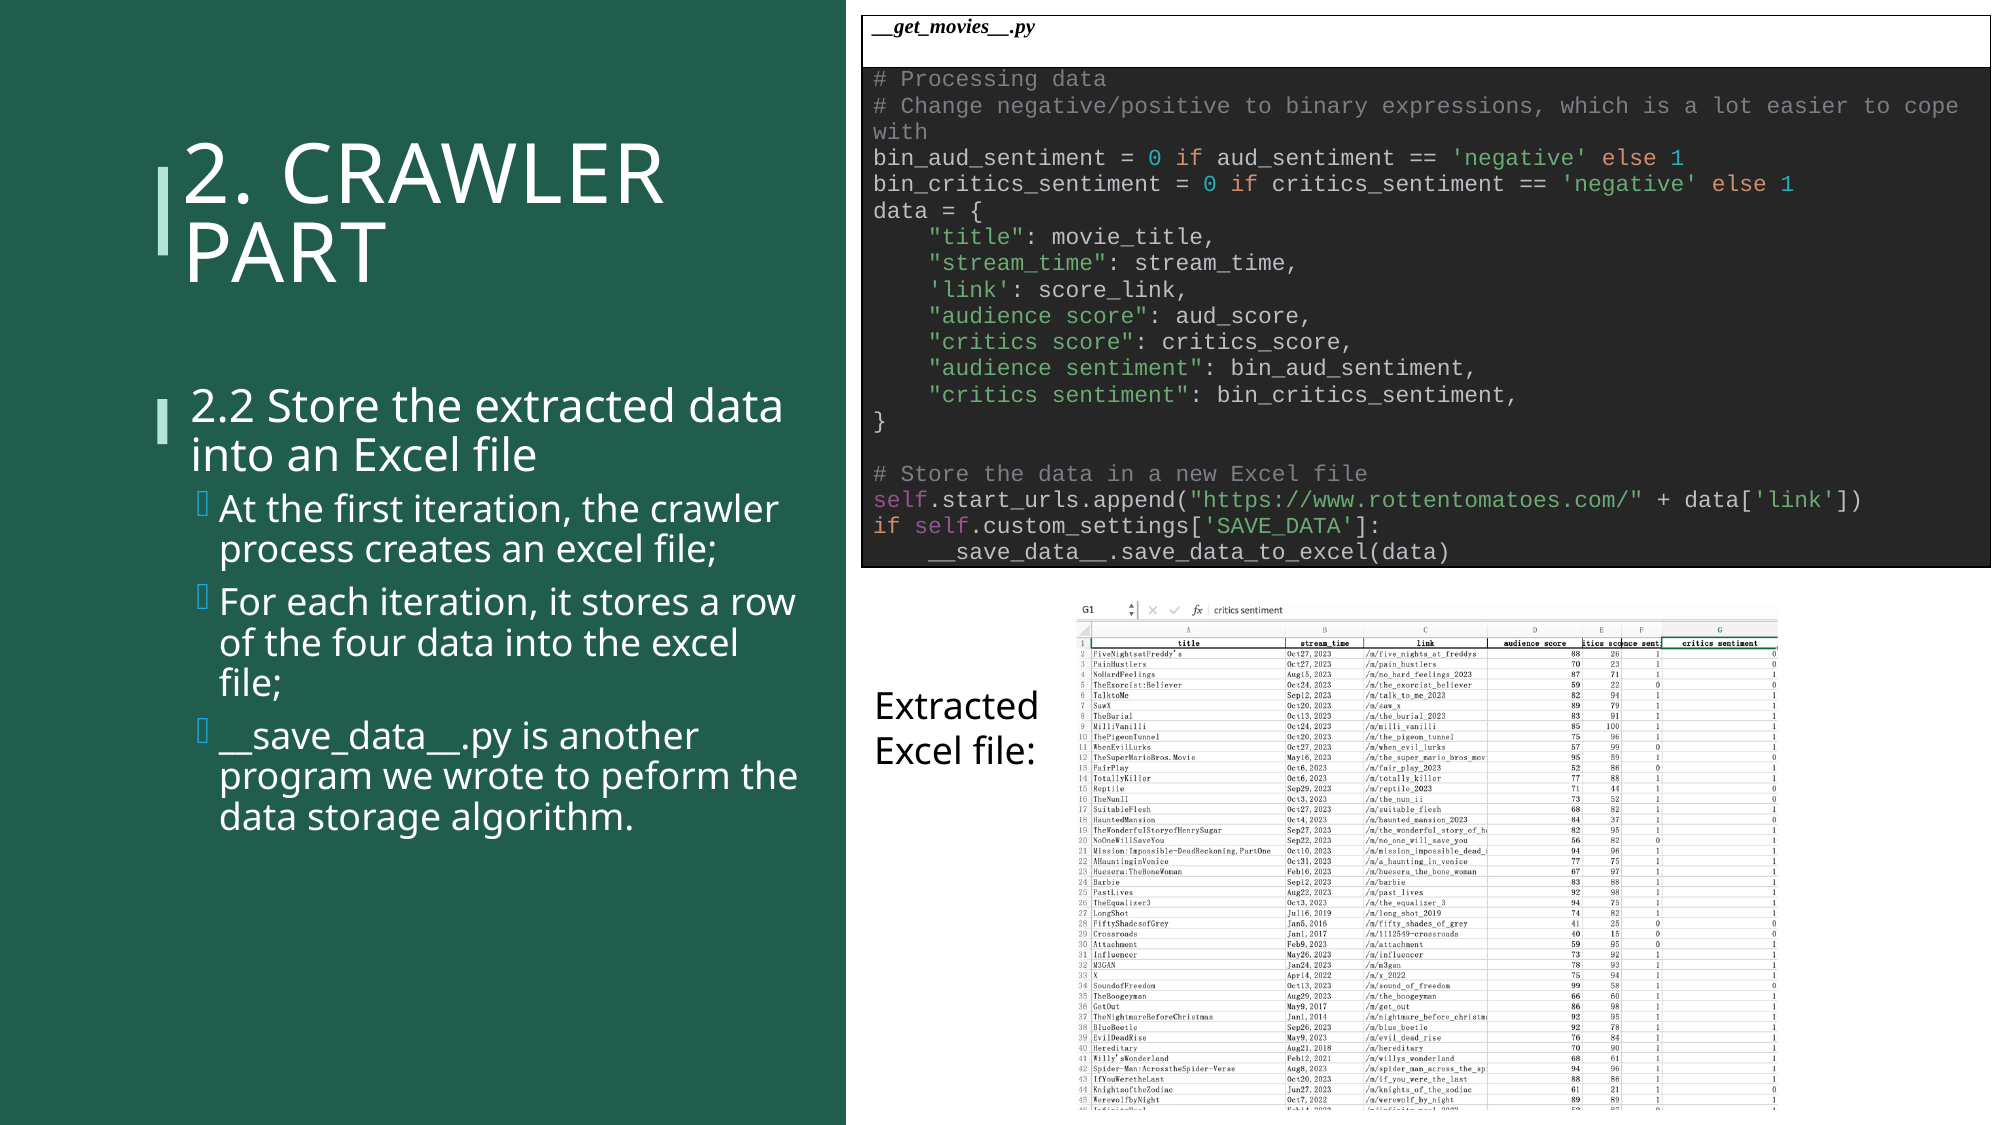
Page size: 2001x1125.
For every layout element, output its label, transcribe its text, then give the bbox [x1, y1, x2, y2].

picture [1076, 601, 1778, 1110]
table_header __get_movies__.py [863, 16, 1990, 67]
list 2.2 Store the extracted data into an Excel file At the first iteration, the crawler process creates an excel file; For each iteration, it stores a row of the four data into the excel file; __save_data__.py is another program we wrote to peform the data storage algorithm. [168, 375, 810, 1035]
title 2. Crawler Part [168, 96, 795, 342]
table_cell # Processing data # Change negative/positive to binary expressions, which is a lot easier to cope with bin_aud_sentiment = 0 if aud_sentiment == 'negative' else 1 bin_critics_sentiment = 0 if critics_sentiment == 'negative' else 1 data = { "title": movie_title, "stream_time": stream_time, 'link': score_link, "audience score": aud_score, "critics score": critics_score, "audience sentiment": bin_aud_sentiment, "critics sentiment": bin_critics_sentiment, } # Store the data in a new Excel file self.start_urls.append("https://www.rottentomatoes.com/" + data['link']) if self.custom_settings['SAVE_DATA']: __save_data__.save_data_to_excel(data) [863, 68, 1990, 566]
text_box Extracted Excel file: [859, 674, 1069, 780]
